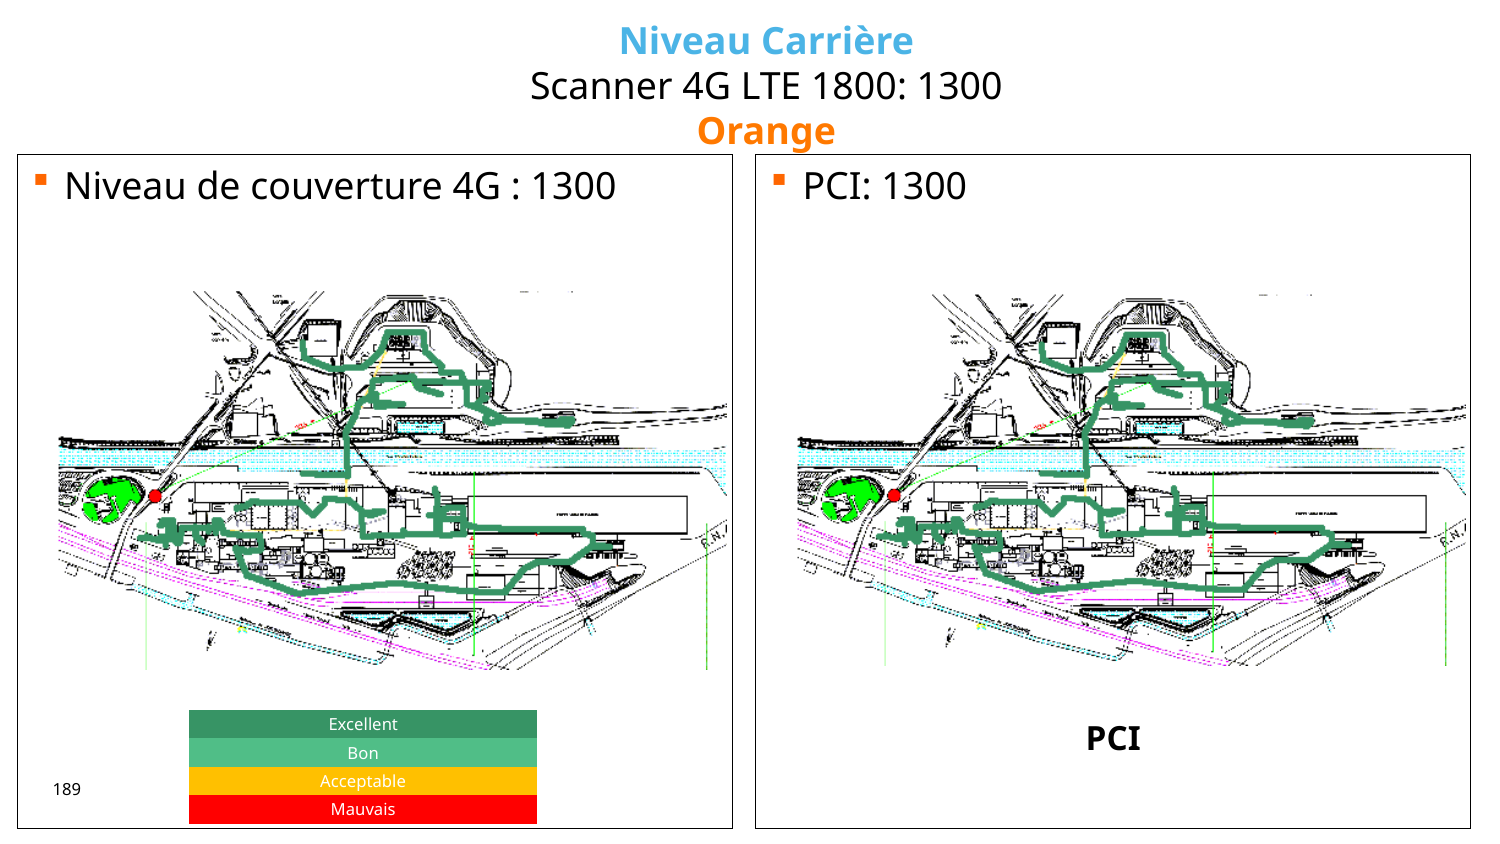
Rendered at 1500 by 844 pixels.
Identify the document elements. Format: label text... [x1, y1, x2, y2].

table_header Excellent [189, 710, 537, 738]
text_box Niveau de couverture 4G : 1300 [17, 154, 733, 293]
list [761, 260, 1466, 667]
table_cell Acceptable [189, 767, 537, 795]
text_box Niveau Carrière Scanner 4G LTE 1800: 1300 Orange [187, 9, 1346, 125]
text_box PCI: 1300 PCI [755, 154, 1471, 829]
text_box [732, 293, 756, 551]
text_box Niveau de couverture 4G : 1300 [17, 551, 733, 829]
table_cell Mauvais [189, 795, 537, 824]
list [22, 256, 727, 671]
table_cell Bon [189, 738, 537, 767]
